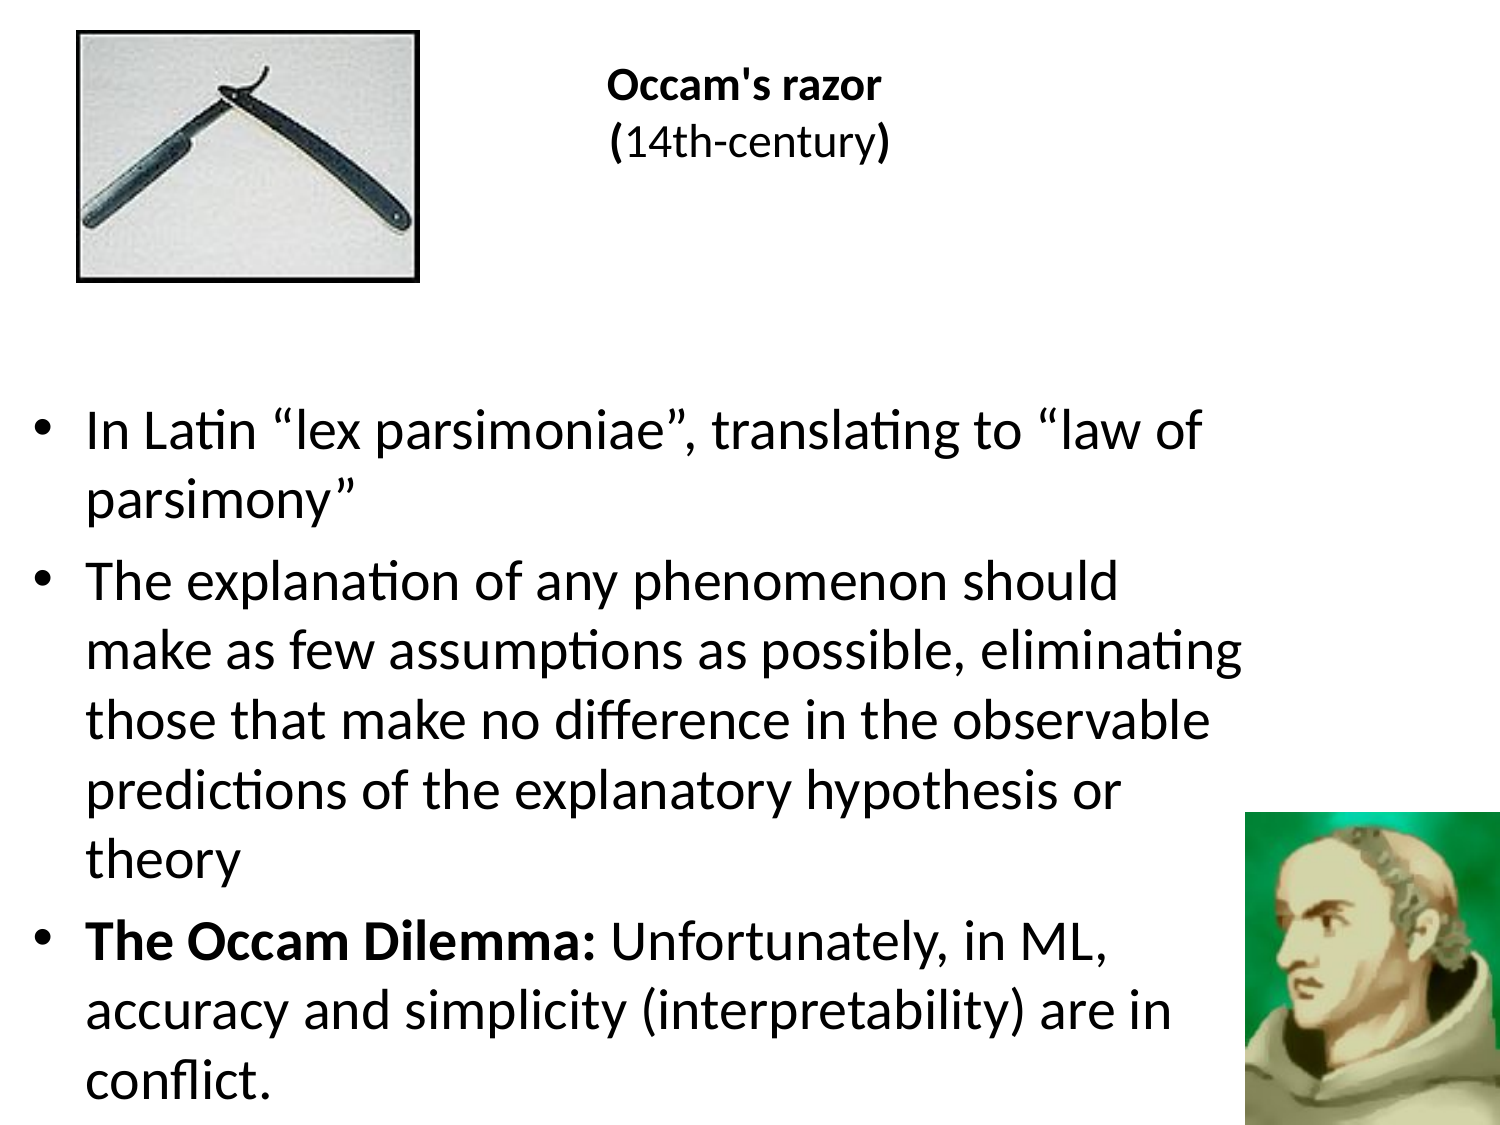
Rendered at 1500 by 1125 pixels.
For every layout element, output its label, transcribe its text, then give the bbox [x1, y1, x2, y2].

title Occam's razor (14th-century) [423, 45, 1425, 233]
picture [76, 30, 420, 283]
list In Latin “lex parsimoniae”, translating to “law of parsimony” The explanation of any phenomenon should make as few assumptions as possible, eliminating those that make no difference in the observable predictions of the explanatory hypothesis or theory The Occam Dilemma: Unfortunately, in ML, accuracy and simplicity (interpretability) are in conflict. [17, 302, 1269, 1125]
picture [1244, 812, 1500, 1125]
